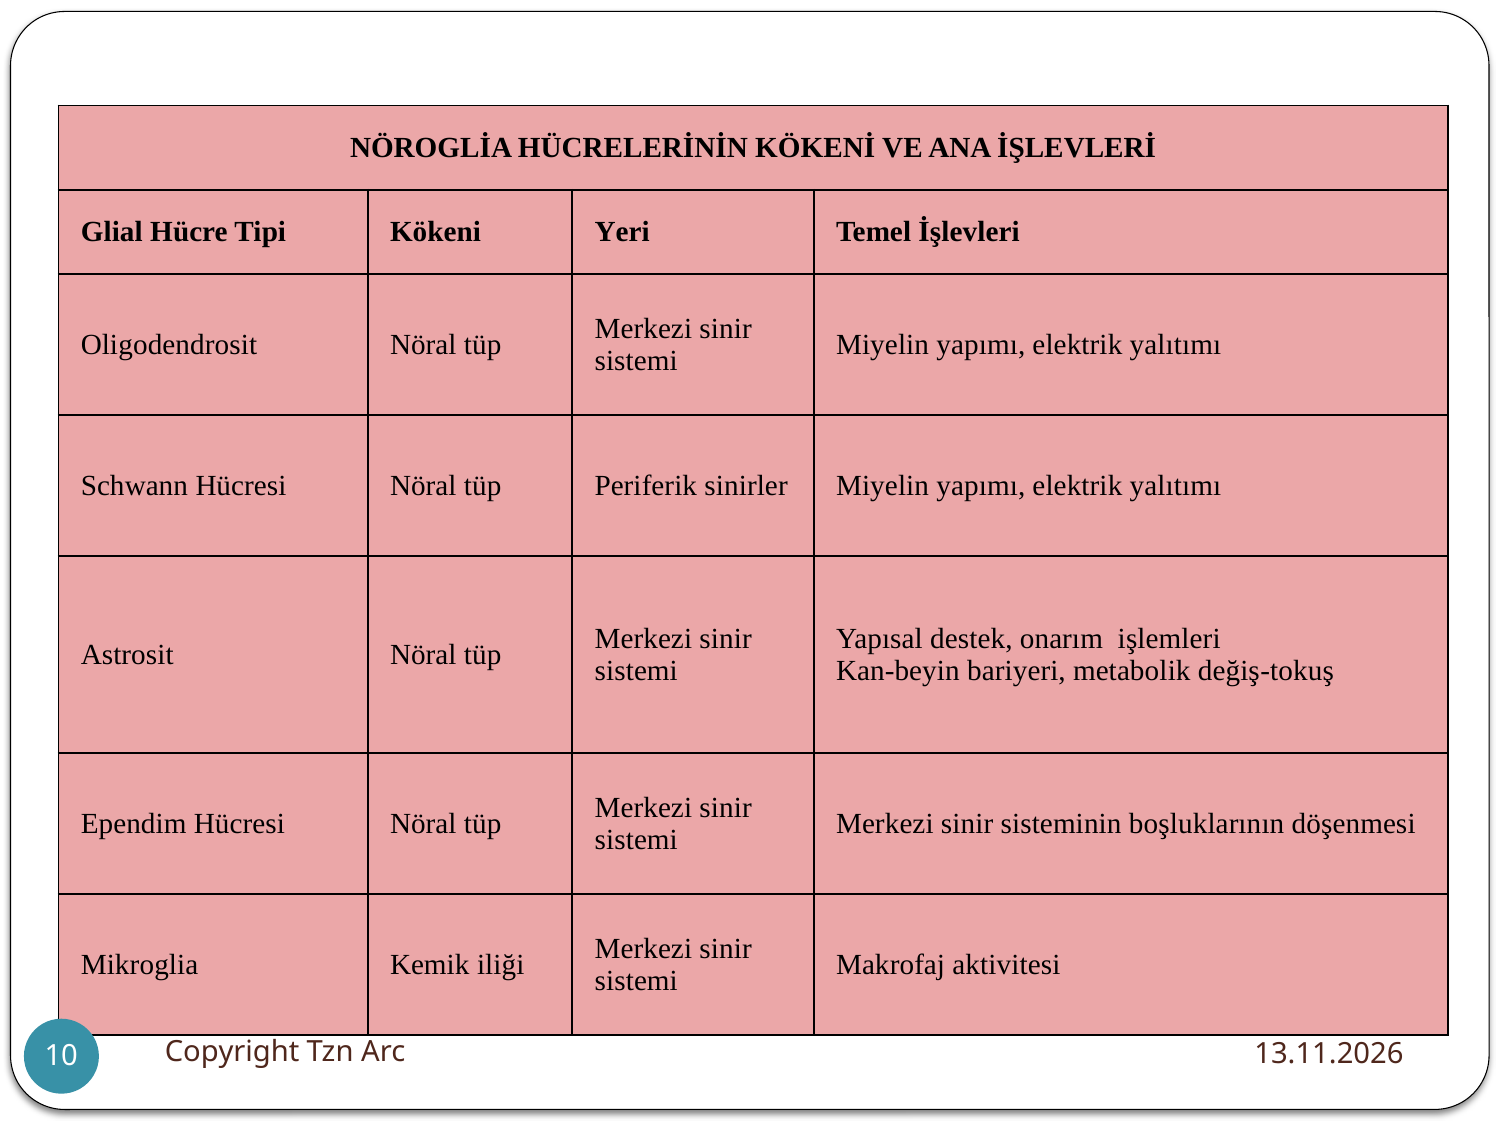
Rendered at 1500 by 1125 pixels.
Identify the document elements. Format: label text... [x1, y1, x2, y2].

table_cell Makrofaj aktivitesi [815, 895, 1447, 1034]
table_cell Glial Hücre Tipi [59, 191, 367, 273]
table_cell Yapısal destek, onarım işlemleri Kan-beyin bariyeri, metabolik değiş-tokuş [815, 557, 1447, 752]
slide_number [1012, 1015, 1419, 1094]
table_cell Astrosit [59, 557, 367, 752]
table_cell Mikroglia [59, 895, 367, 1034]
table_cell Ependim Hücresi [59, 754, 367, 893]
table_cell Nöral tüp [369, 416, 571, 555]
table_cell Kökeni [369, 191, 571, 273]
table_cell Temel İşlevleri [815, 191, 1447, 273]
table_cell Miyelin yapımı, elektrik yalıtımı [815, 275, 1447, 414]
table_cell Kemik iliği [369, 895, 571, 1012]
footer Copyright Tzn Arc [150, 1012, 800, 1088]
table_cell Merkezi sinir sistemi [573, 895, 813, 1034]
table_cell Oligodendrosit [59, 275, 367, 414]
table_cell Miyelin yapımı, elektrik yalıtımı [815, 416, 1447, 555]
table_cell Merkezi sinir sistemi [573, 275, 813, 414]
table_cell Nöral tüp [369, 275, 571, 414]
table_cell Nöral tüp [369, 754, 571, 893]
table_cell Periferik sinirler [573, 416, 813, 555]
table_cell Yeri [573, 191, 813, 273]
slide_number 10 [23, 1018, 99, 1094]
table_header NÖROGLİA HÜCRELERİNİN KÖKENİ VE ANA İŞLEVLERİ [59, 106, 1447, 189]
table_cell Nöral tüp [369, 557, 571, 752]
table_cell Merkezi sinir sistemi [573, 557, 813, 752]
table_cell Merkezi sinir sistemi [573, 754, 813, 893]
table_cell Schwann Hücresi [59, 416, 367, 555]
table_cell Merkezi sinir sisteminin boşluklarının döşenmesi [815, 754, 1447, 893]
